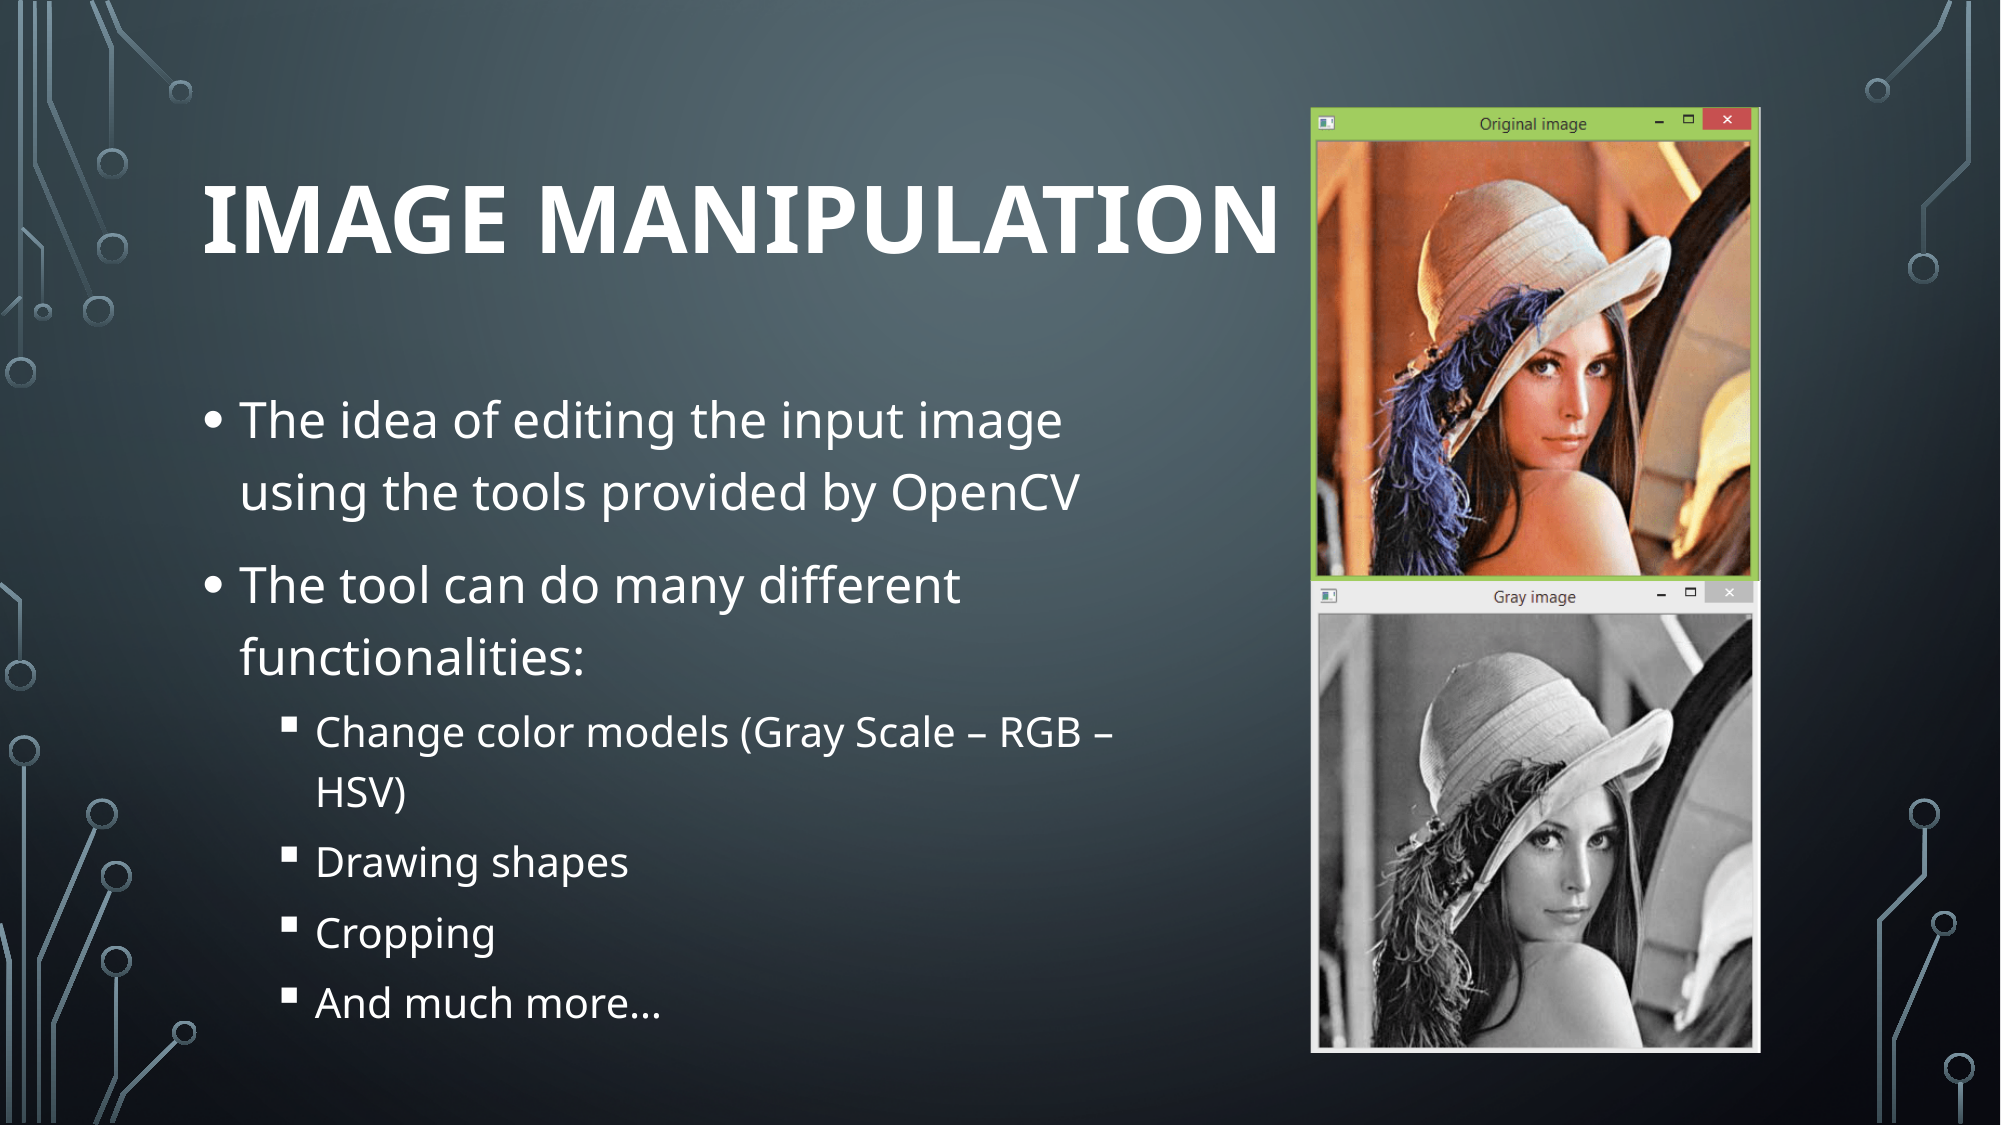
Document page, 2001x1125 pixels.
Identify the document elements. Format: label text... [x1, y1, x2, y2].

picture [1310, 107, 1761, 1053]
list The idea of editing the input image using the tools provided by OpenCV The tool can do many different functionalities: Change color models (Gray Scale – RGB – HSV) Drawing shapes Cropping And much more… [187, 369, 1213, 950]
title Image manipulation [187, 101, 1813, 344]
